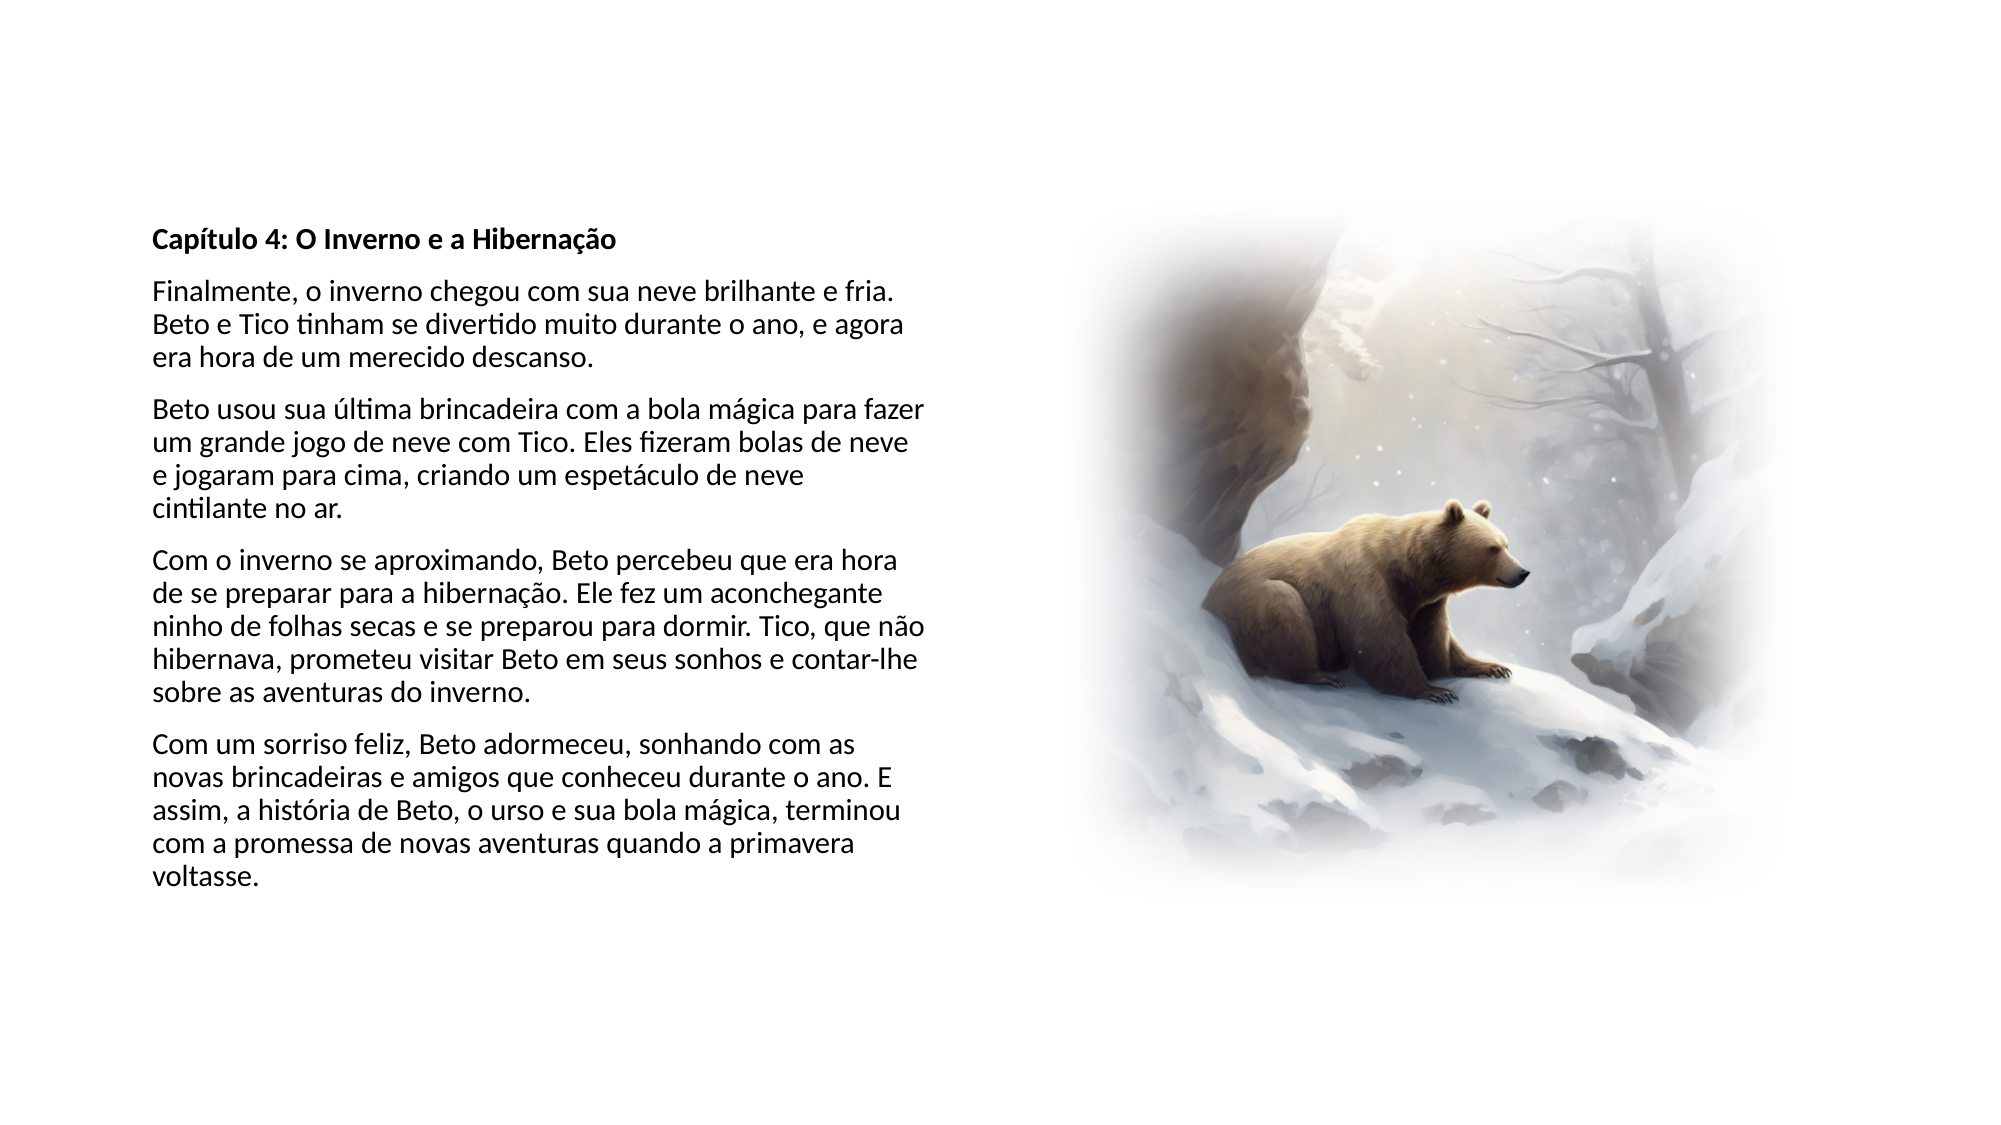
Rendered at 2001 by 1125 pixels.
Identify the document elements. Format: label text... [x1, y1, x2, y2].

picture [1058, 196, 1796, 908]
list Capítulo 4: O Inverno e a Hibernação Finalmente, o inverno chegou com sua neve brilhante e fria. Beto e Tico tinham se divertido muito durante o ano, e agora era hora de um merecido descanso. Beto usou sua última brincadeira com a bola mágica para fazer um grande jogo de neve com Tico. Eles fizeram bolas de neve e jogaram para cima, criando um espetáculo de neve cintilante no ar. Com o inverno se aproximando, Beto percebeu que era hora de se preparar para a hibernação. Ele fez um aconchegante ninho de folhas secas e se preparou para dormir. Tico, que não hibernava, prometeu visitar Beto em seus sonhos e contar-lhe sobre as aventuras do inverno. Com um sorriso feliz, Beto adormeceu, sonhando com as novas brincadeiras e amigos que conheceu durante o ano. E assim, a história de Beto, o urso e sua bola mágica, terminou com a promessa de novas aventuras quando a primavera voltasse. [137, 215, 942, 908]
